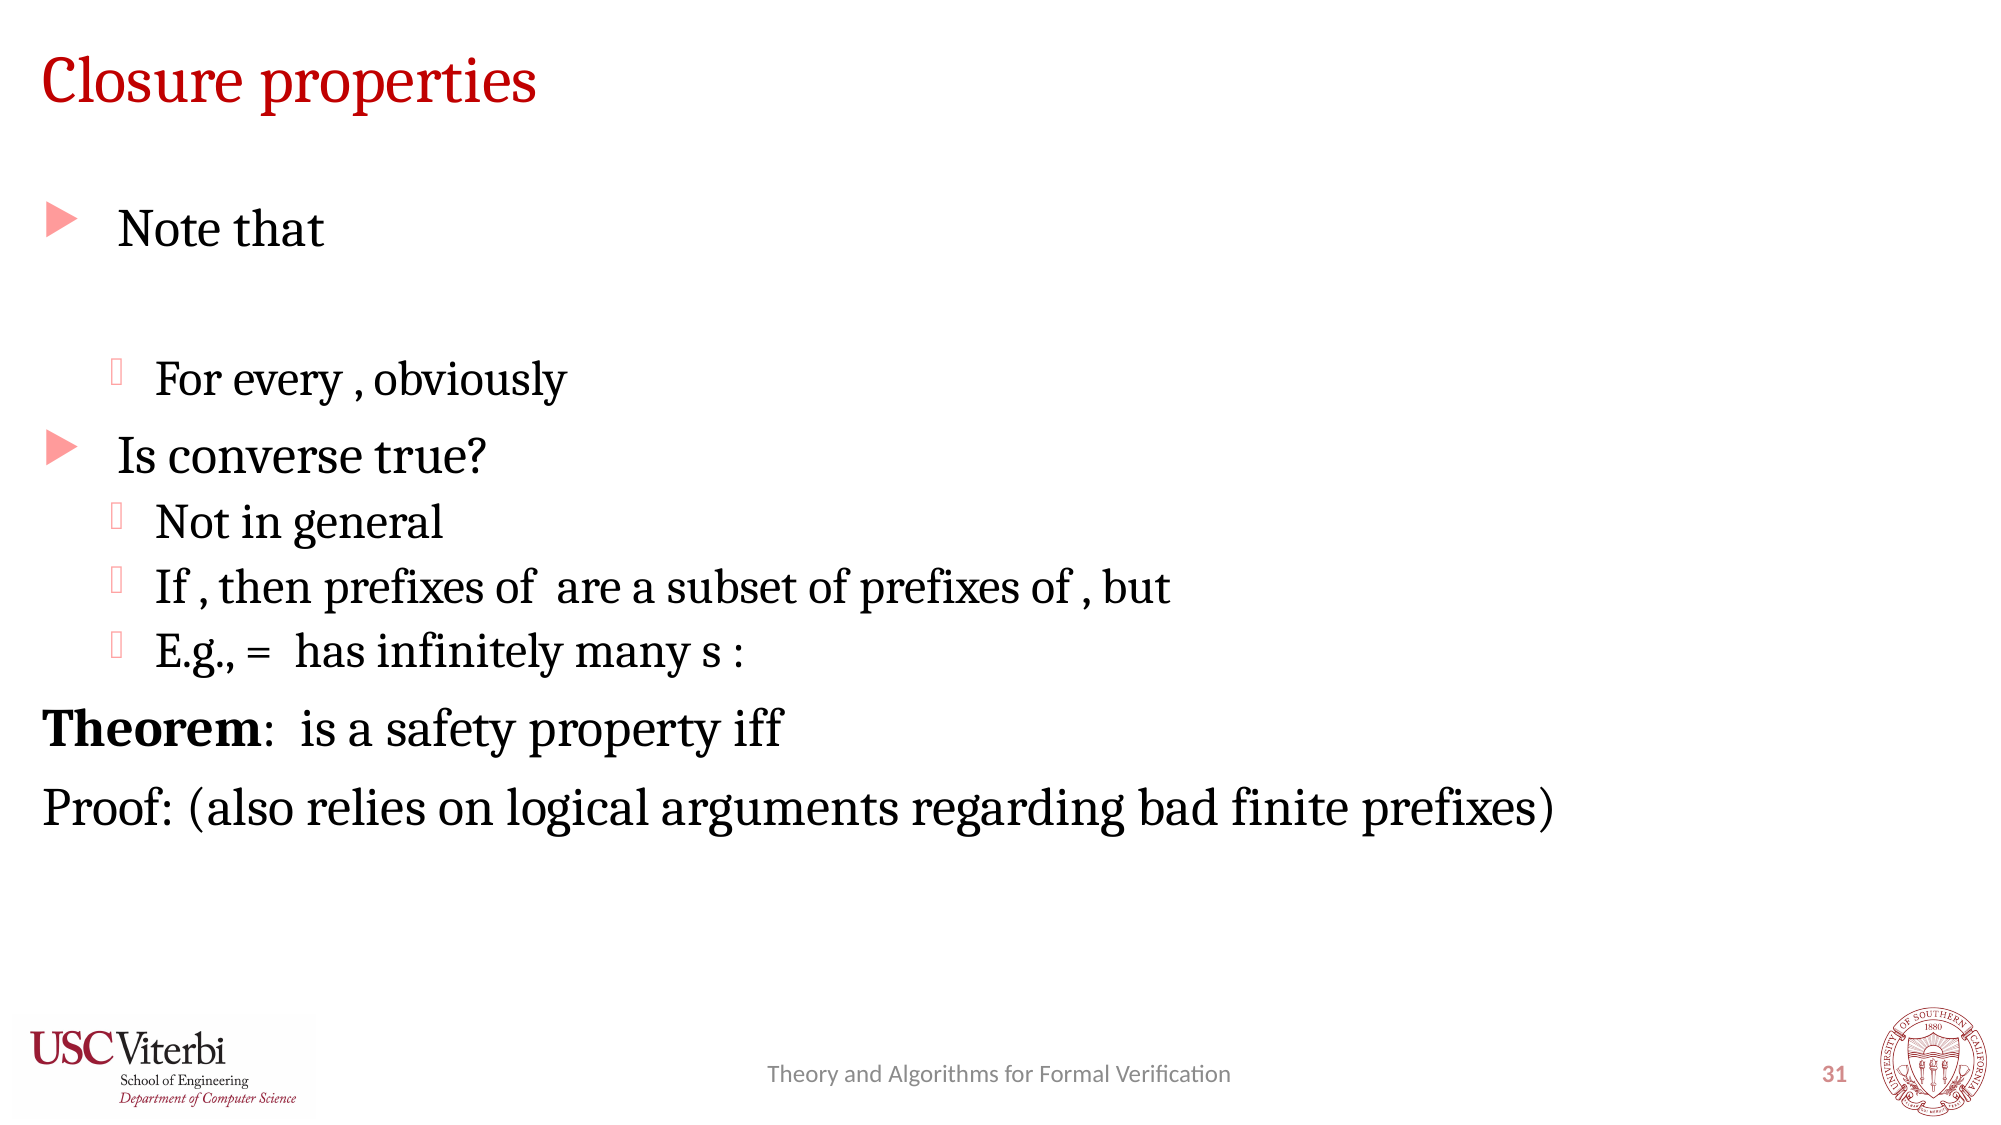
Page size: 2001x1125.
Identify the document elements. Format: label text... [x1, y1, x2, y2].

footer Theory and Algorithms for Formal Verification [662, 1042, 1338, 1103]
title Closure properties [27, 12, 1947, 150]
slide_number 31 [1684, 1042, 1863, 1103]
picture [12, 1014, 316, 1119]
picture [1879, 1002, 1988, 1119]
